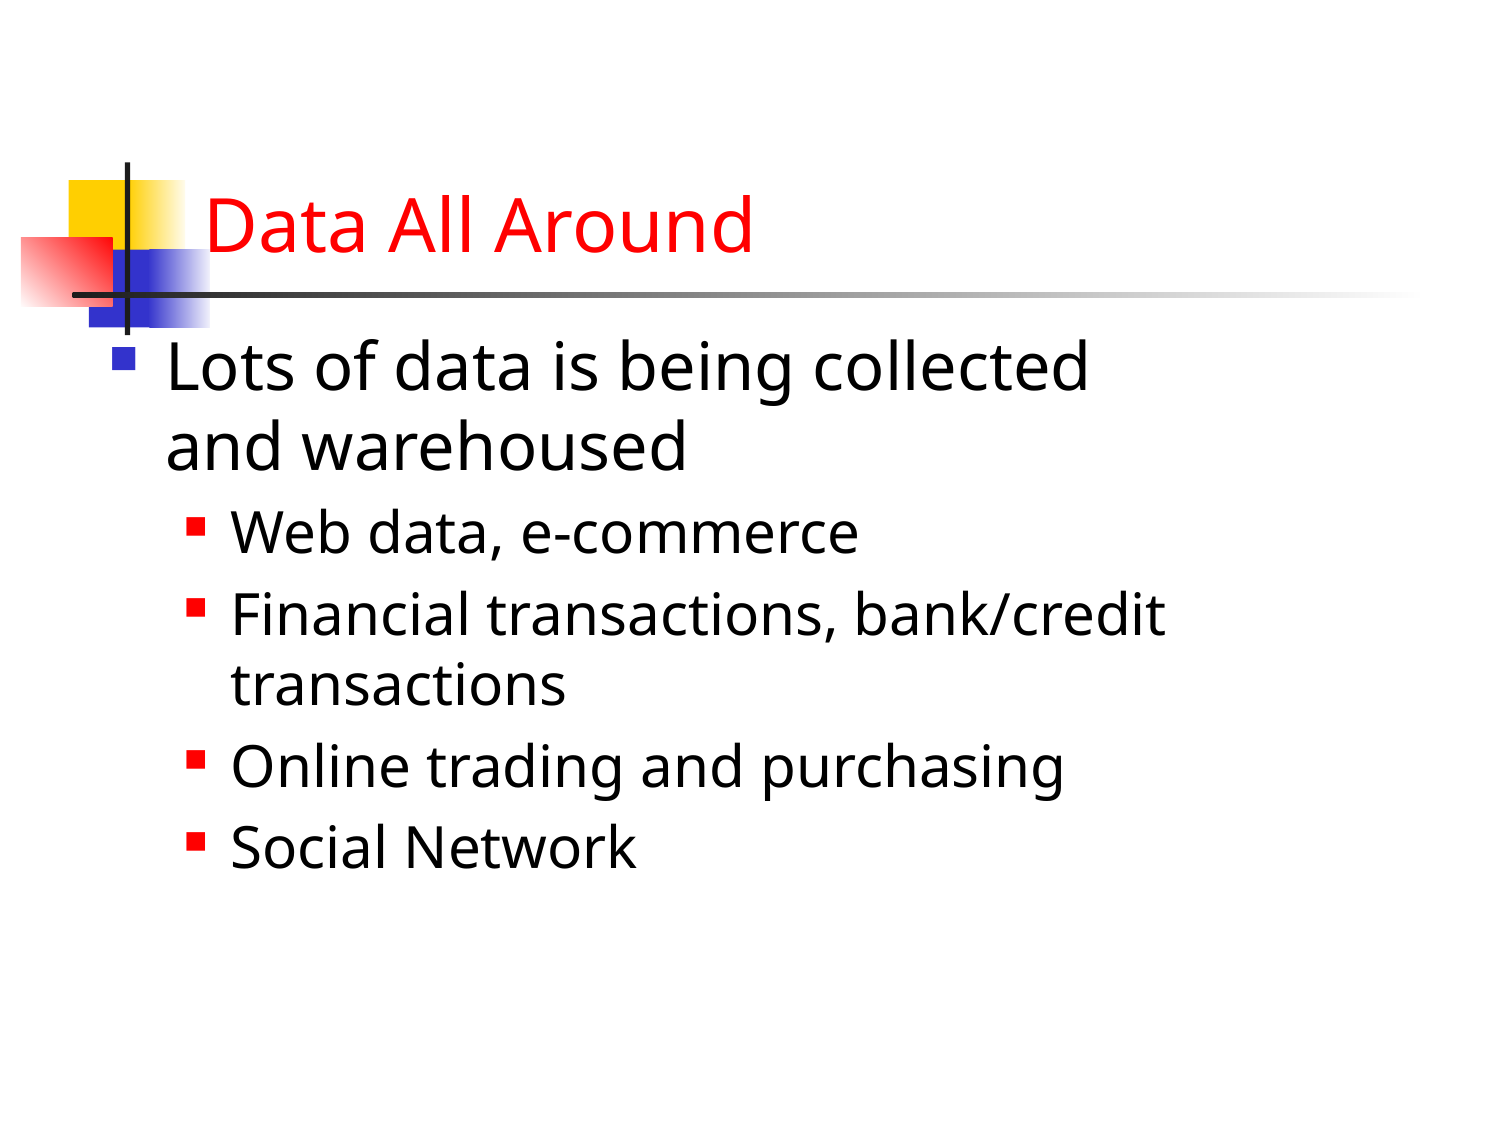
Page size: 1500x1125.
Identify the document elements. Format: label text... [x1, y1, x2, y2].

title Data All Around [188, 152, 891, 276]
list Lots of data is being collected and warehoused Web data, e-commerce Financial transactions, bank/credit transactions Online trading and purchasing Social Network [93, 316, 1444, 967]
